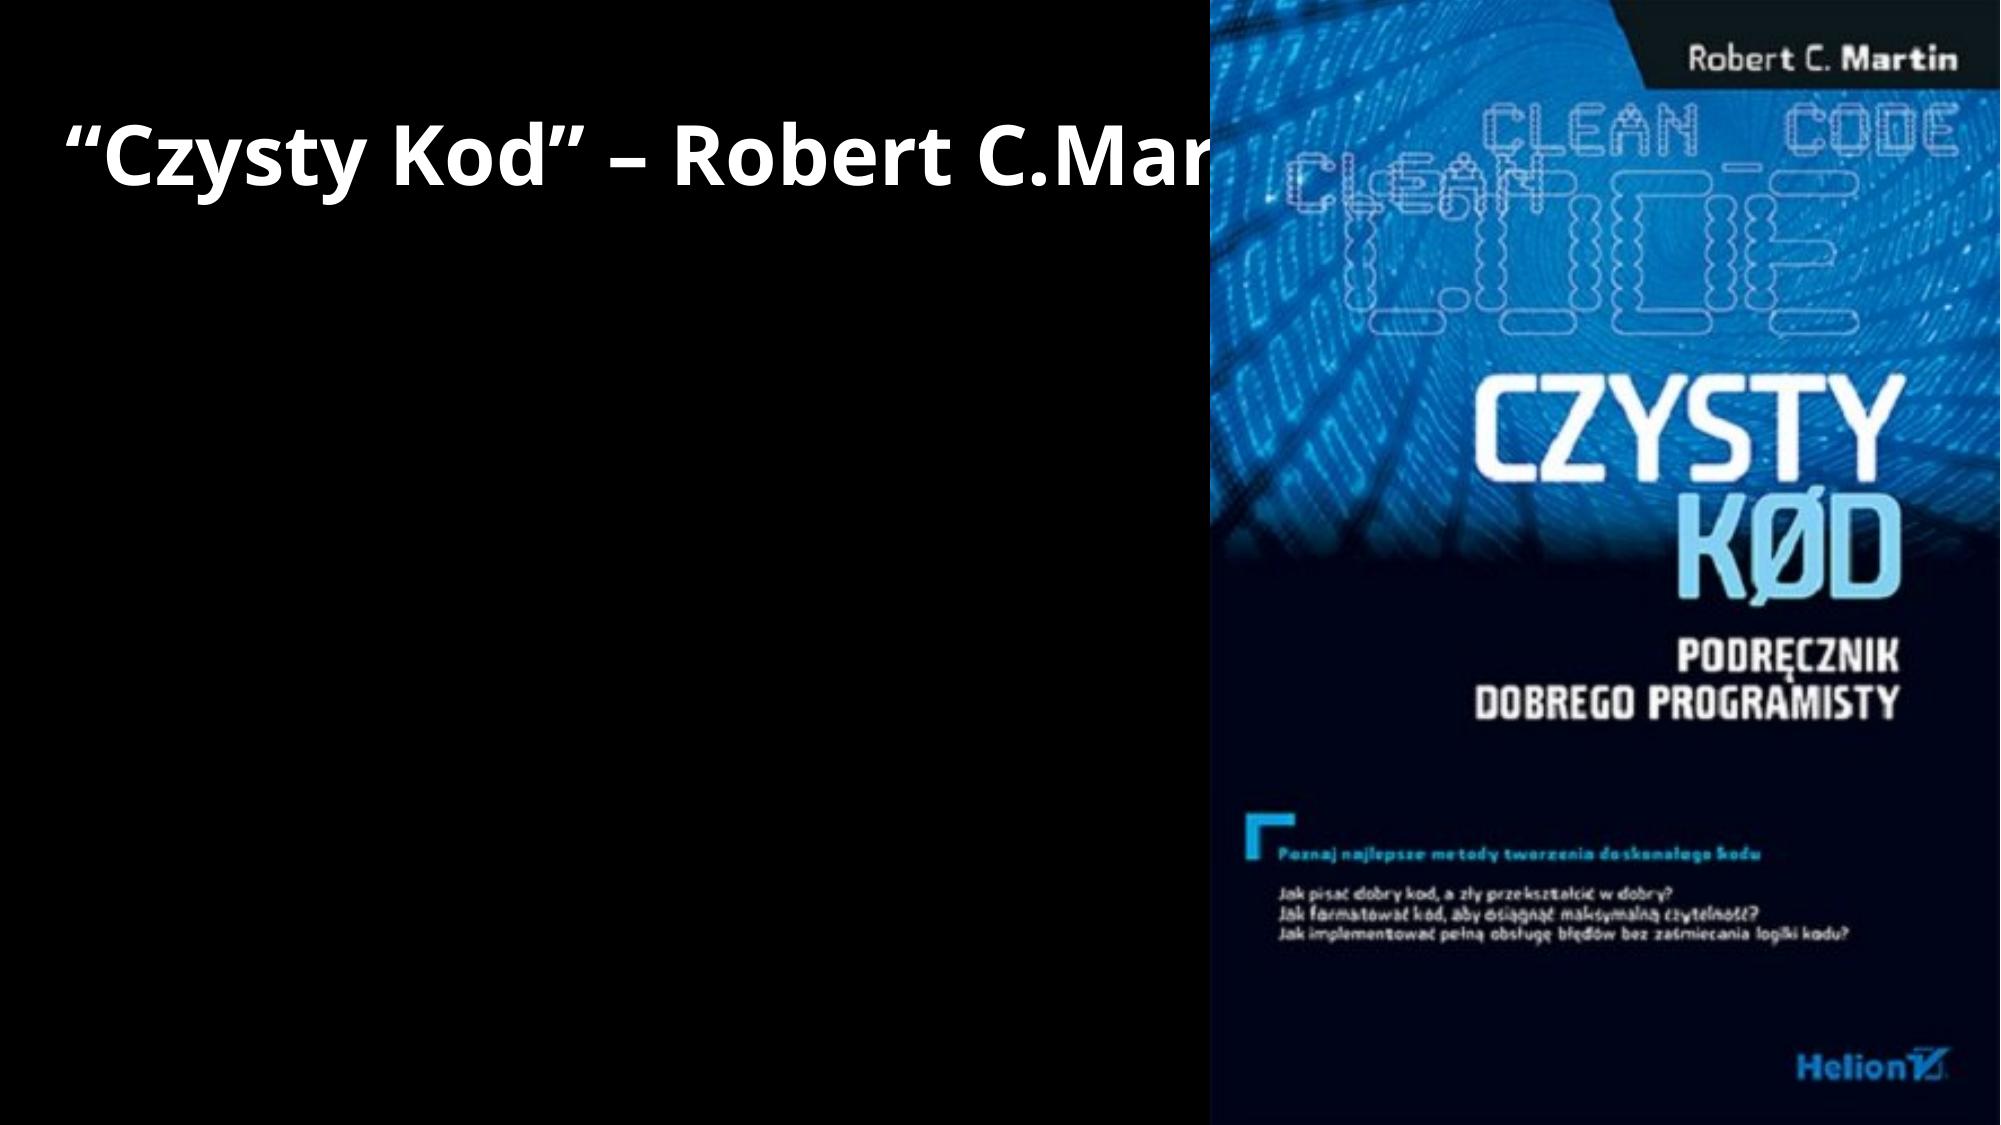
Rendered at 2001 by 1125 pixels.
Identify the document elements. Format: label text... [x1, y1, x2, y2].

picture [1210, 0, 2000, 1125]
title “Czysty Kod” – Robert C.Martin [50, 81, 1210, 237]
